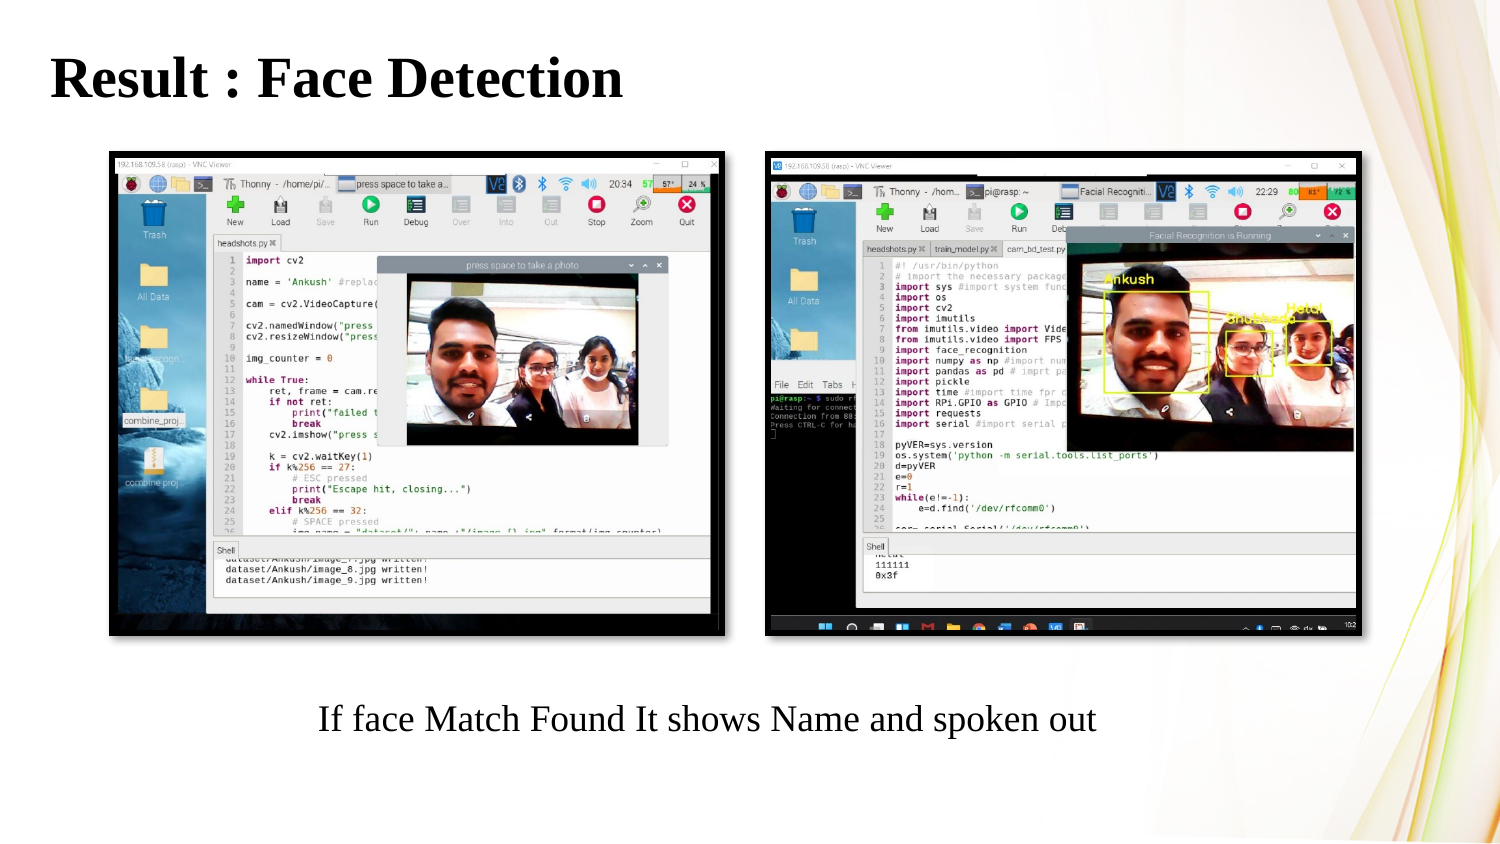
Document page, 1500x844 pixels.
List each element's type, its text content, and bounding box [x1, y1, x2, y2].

picture [0, 0, 1500, 844]
text_box If face Match Found It shows Name and spoken out [303, 686, 1197, 746]
text_box Result : Face Detection [35, 26, 880, 117]
